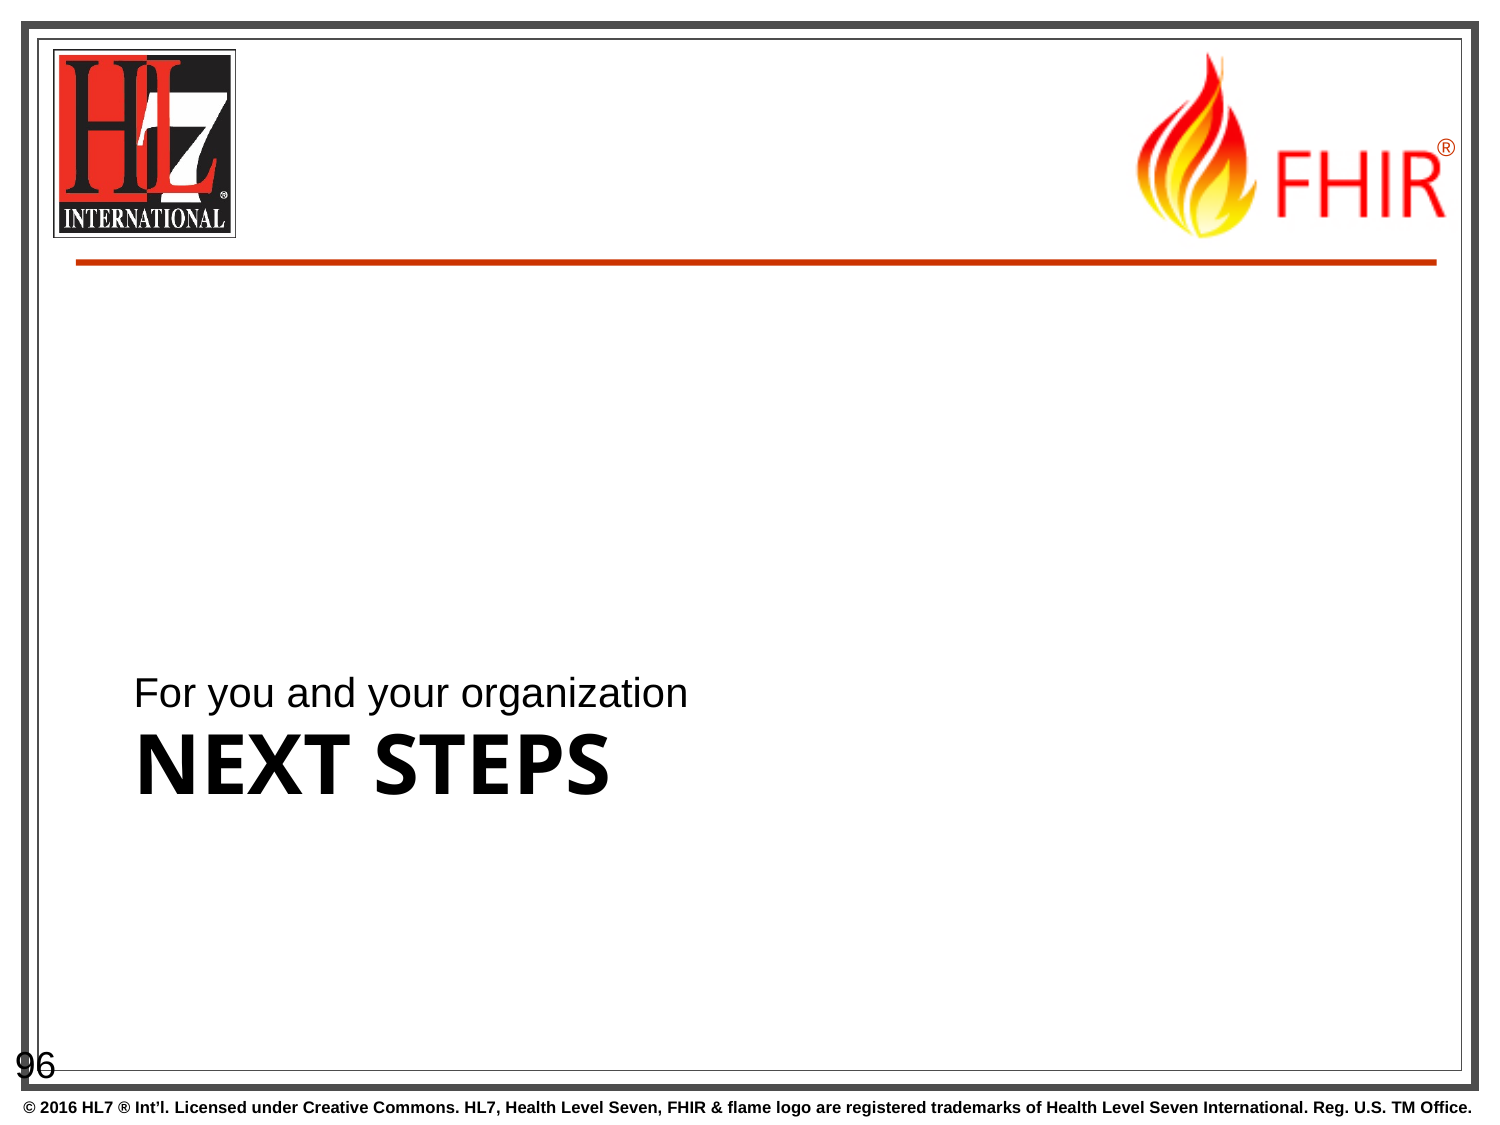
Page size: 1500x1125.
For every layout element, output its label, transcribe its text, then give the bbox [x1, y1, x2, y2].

picture [53, 49, 236, 238]
slide_number 96 [0, 1034, 119, 1071]
title Next Steps [118, 723, 1394, 947]
picture [1124, 42, 1458, 249]
list For you and your organization [118, 476, 1394, 723]
